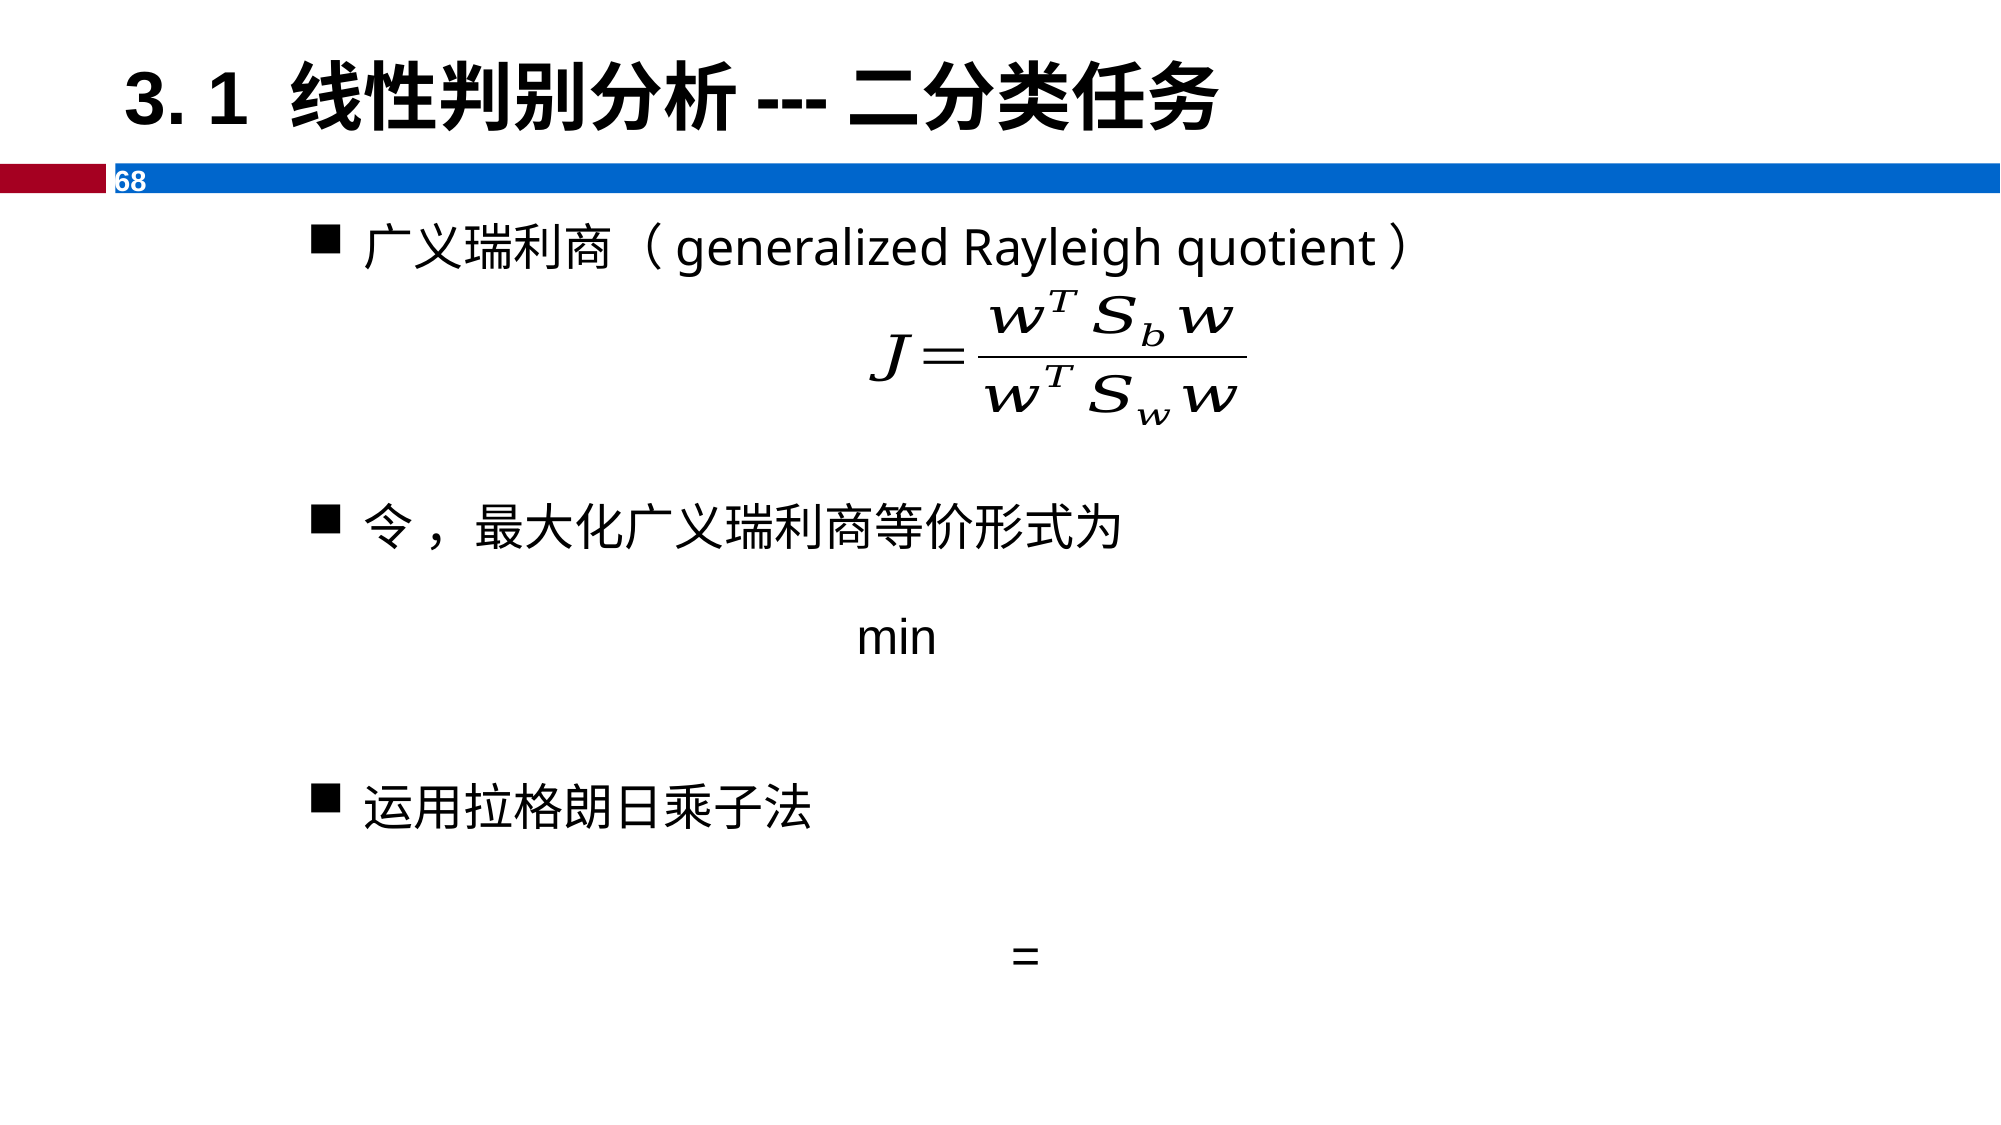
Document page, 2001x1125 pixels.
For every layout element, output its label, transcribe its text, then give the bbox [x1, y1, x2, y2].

title 3. 1 线性判别分析---二分类任务 [109, 38, 2000, 150]
